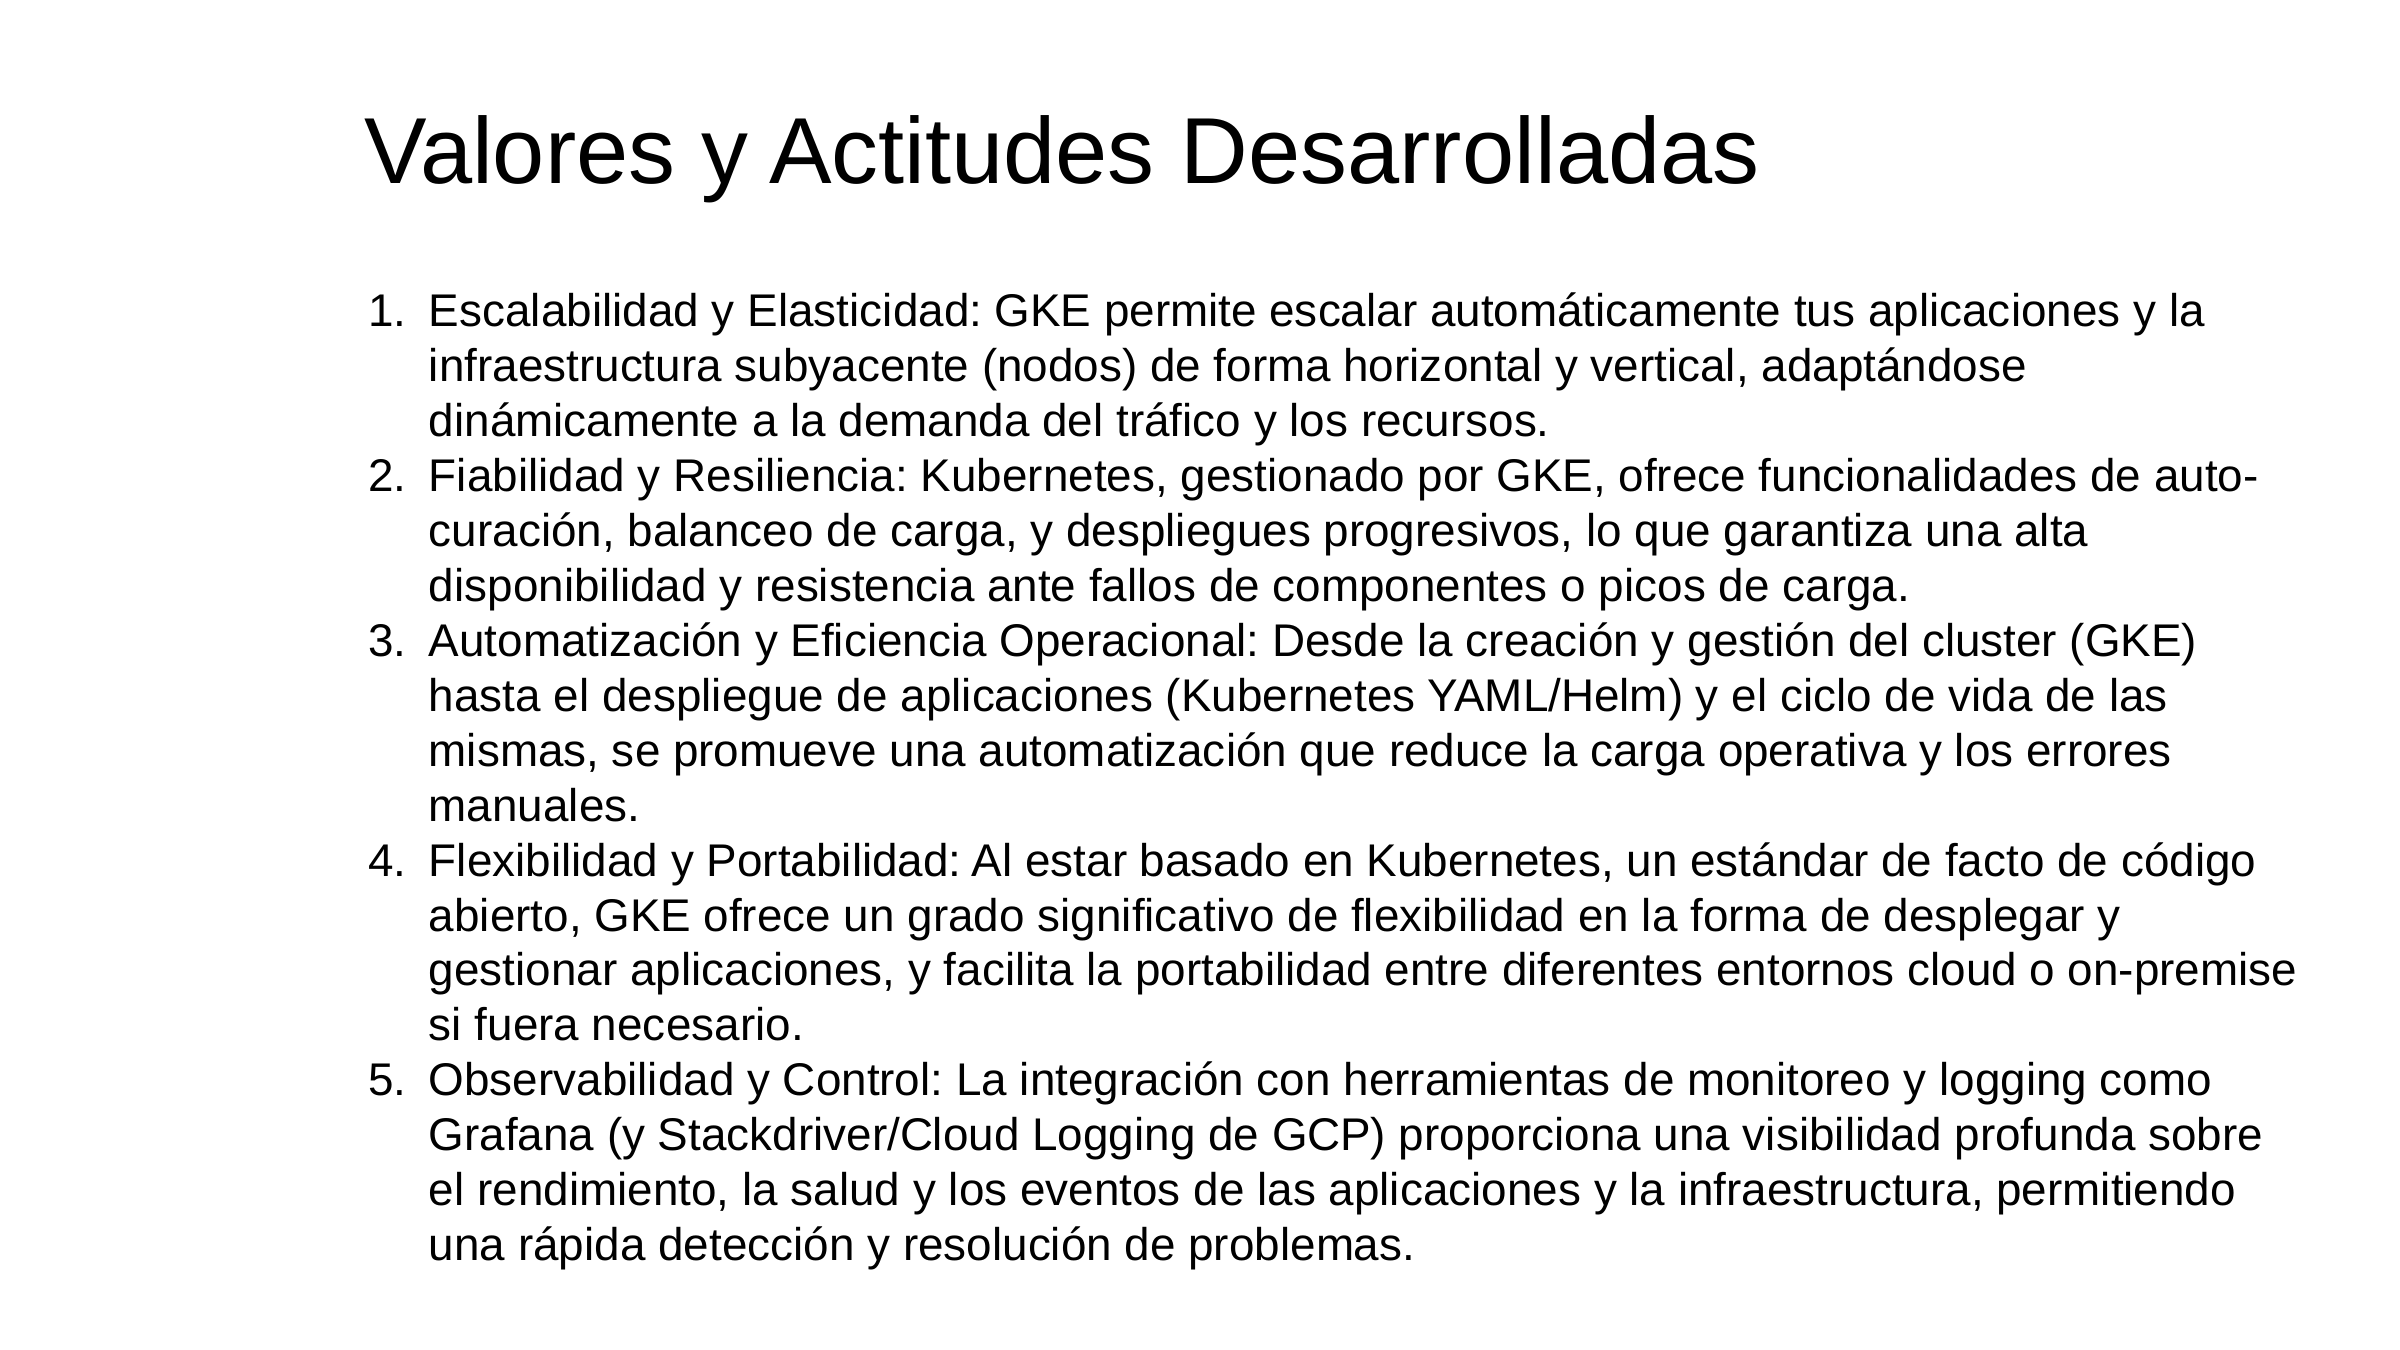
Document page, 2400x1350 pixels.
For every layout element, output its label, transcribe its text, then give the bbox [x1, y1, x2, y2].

text_box Escalabilidad y Elasticidad: GKE permite escalar automáticamente tus aplicaciones y la infraestructura subyacente (nodos) de forma horizontal y vertical, adaptándose dinámicamente a la demanda del tráfico y los recursos. Fiabilidad y Resiliencia: Kubernetes, gestionado por GKE, ofrece funcionalidades de auto-curación, balanceo de carga, y despliegues progresivos, lo que garantiza una alta disponibilidad y resistencia ante fallos de componentes o picos de carga. Automatización y Eficiencia Operacional: Desde la creación y gestión del cluster (GKE) hasta el despliegue de aplicaciones (Kubernetes YAML/Helm) y el ciclo de vida de las mismas, se promueve una automatización que reduce la carga operativa y los errores manuales. Flexibilidad y Portabilidad: Al estar basado en Kubernetes, un estándar de facto de código abierto, GKE ofrece un grado significativo de flexibilidad en la forma de desplegar y gestionar aplicaciones, y facilita la portabilidad entre diferentes entornos cloud o on-premise si fuera necesario. Observabilidad y Control: La integración con herramientas de monitoreo y logging como Grafana (y Stackdriver/Cloud Logging de GCP) proporciona una visibilidad profunda sobre el rendimiento, la salud y los eventos de las aplicaciones y la infraestructura, permitiendo una rápida detección y resolución de problemas. [338, 265, 2326, 1340]
title Valores y Actitudes Desarrolladas [340, 74, 2305, 231]
